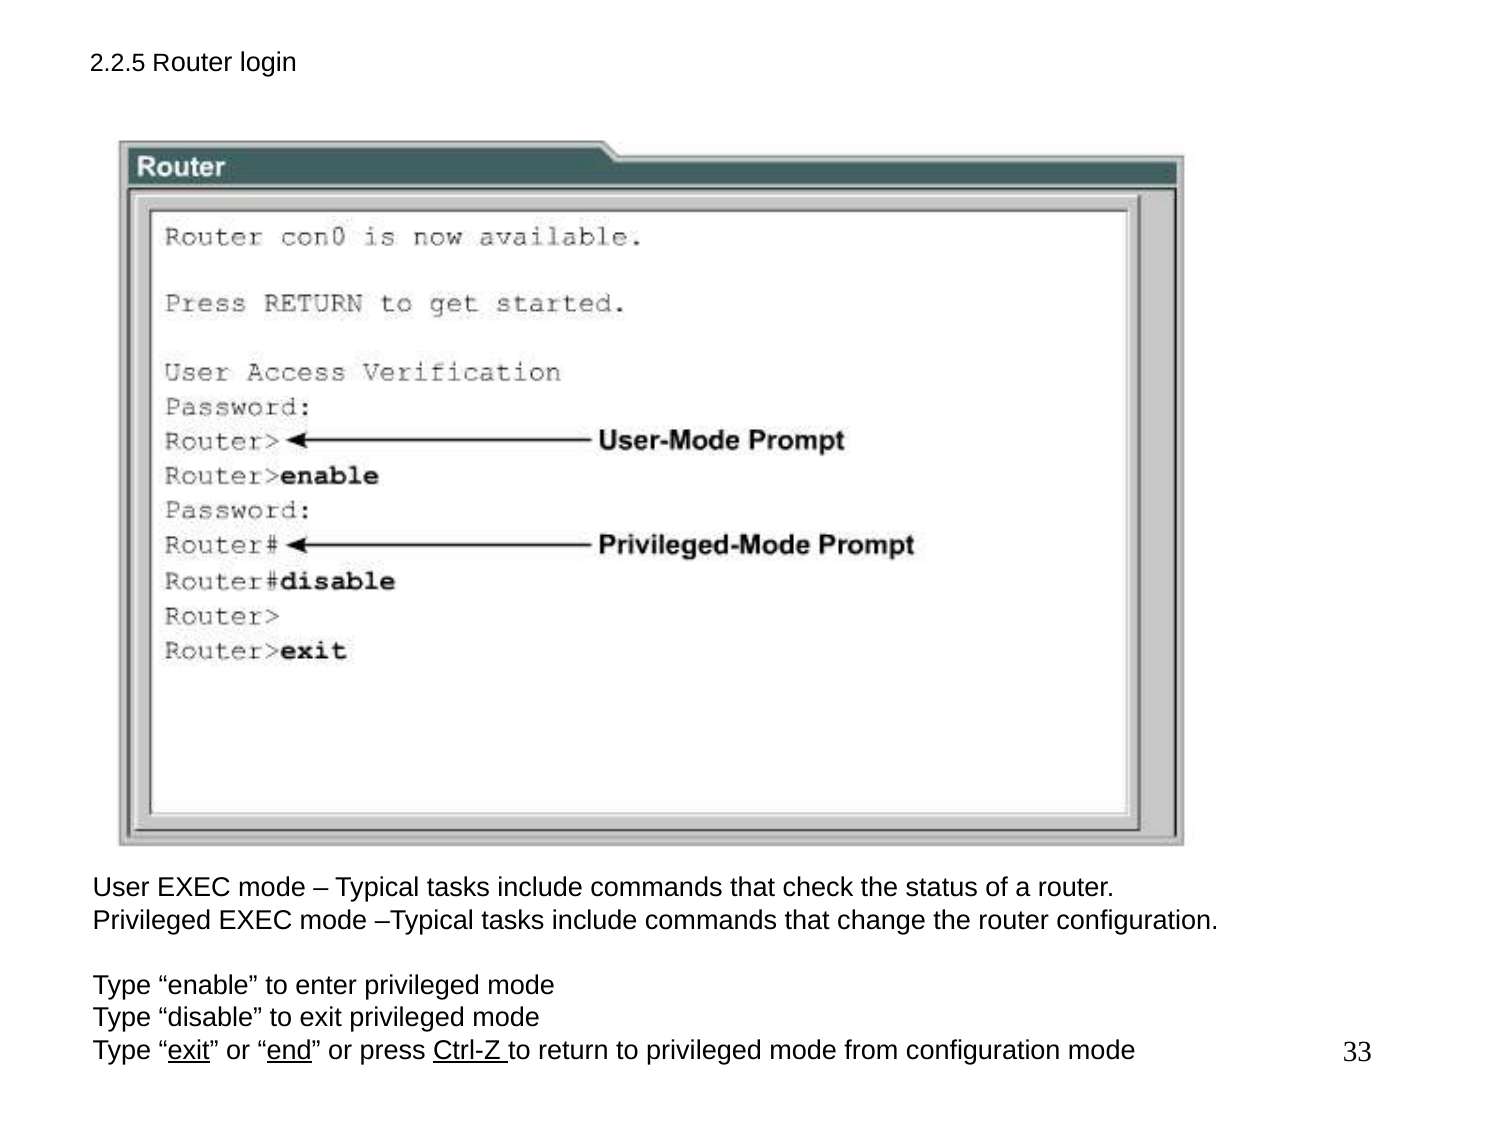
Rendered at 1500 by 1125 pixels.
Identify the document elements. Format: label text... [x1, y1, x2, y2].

picture [99, 124, 1196, 869]
text_box User EXEC mode – Typical tasks include commands that check the status of a router. Privileged EXEC mode –Typical tasks include commands that change the router configuration. Type “enable” to enter privileged mode Type “disable” to exit privileged mode Type “exit” or “end” or press Ctrl-Z to return to privileged mode from configuration mode [77, 862, 1233, 1073]
text_box 2.2.5 Router login [75, 37, 550, 85]
slide_number 33 [1074, 1024, 1388, 1101]
